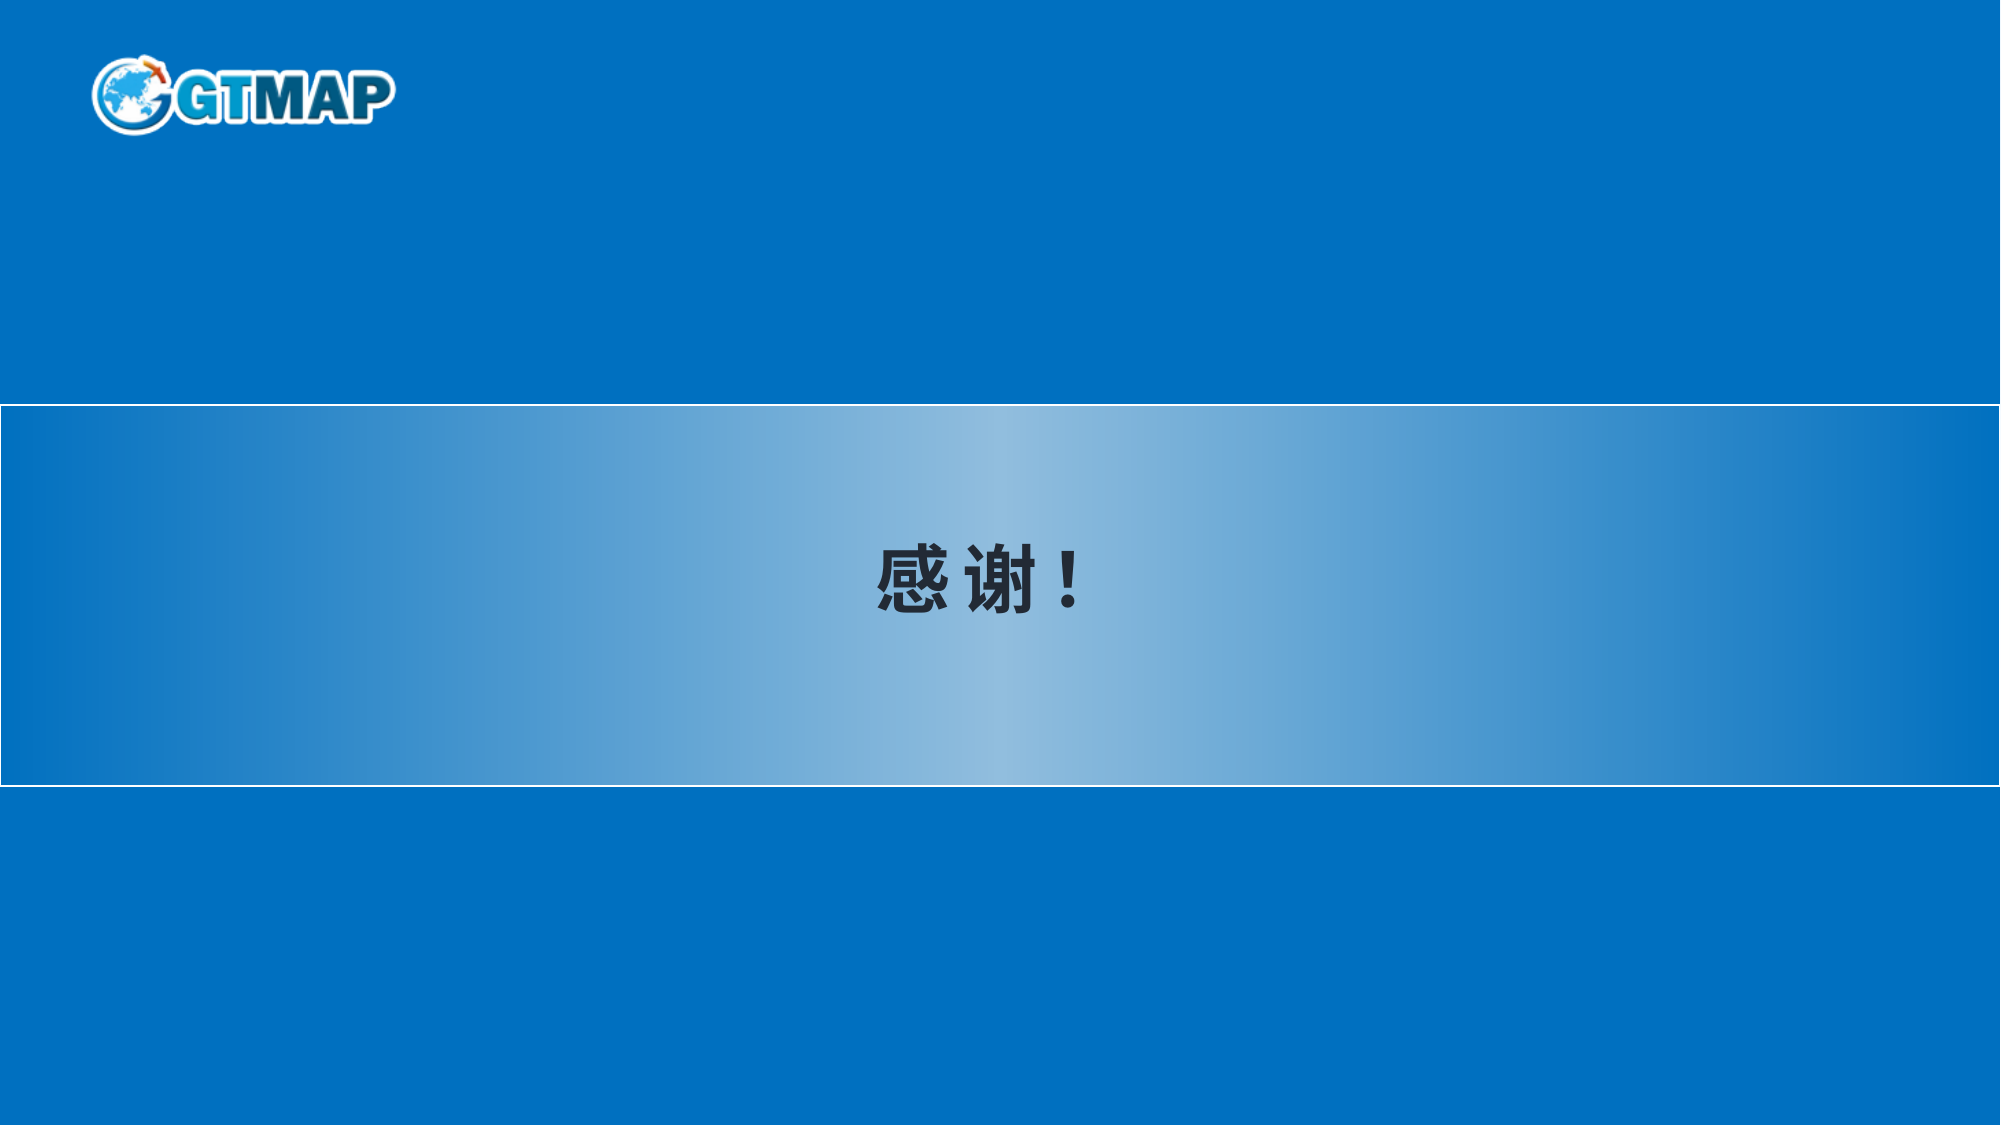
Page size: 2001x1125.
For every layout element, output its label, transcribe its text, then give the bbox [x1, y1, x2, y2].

title 感谢！ [0, 474, 2000, 691]
picture [78, 42, 410, 150]
